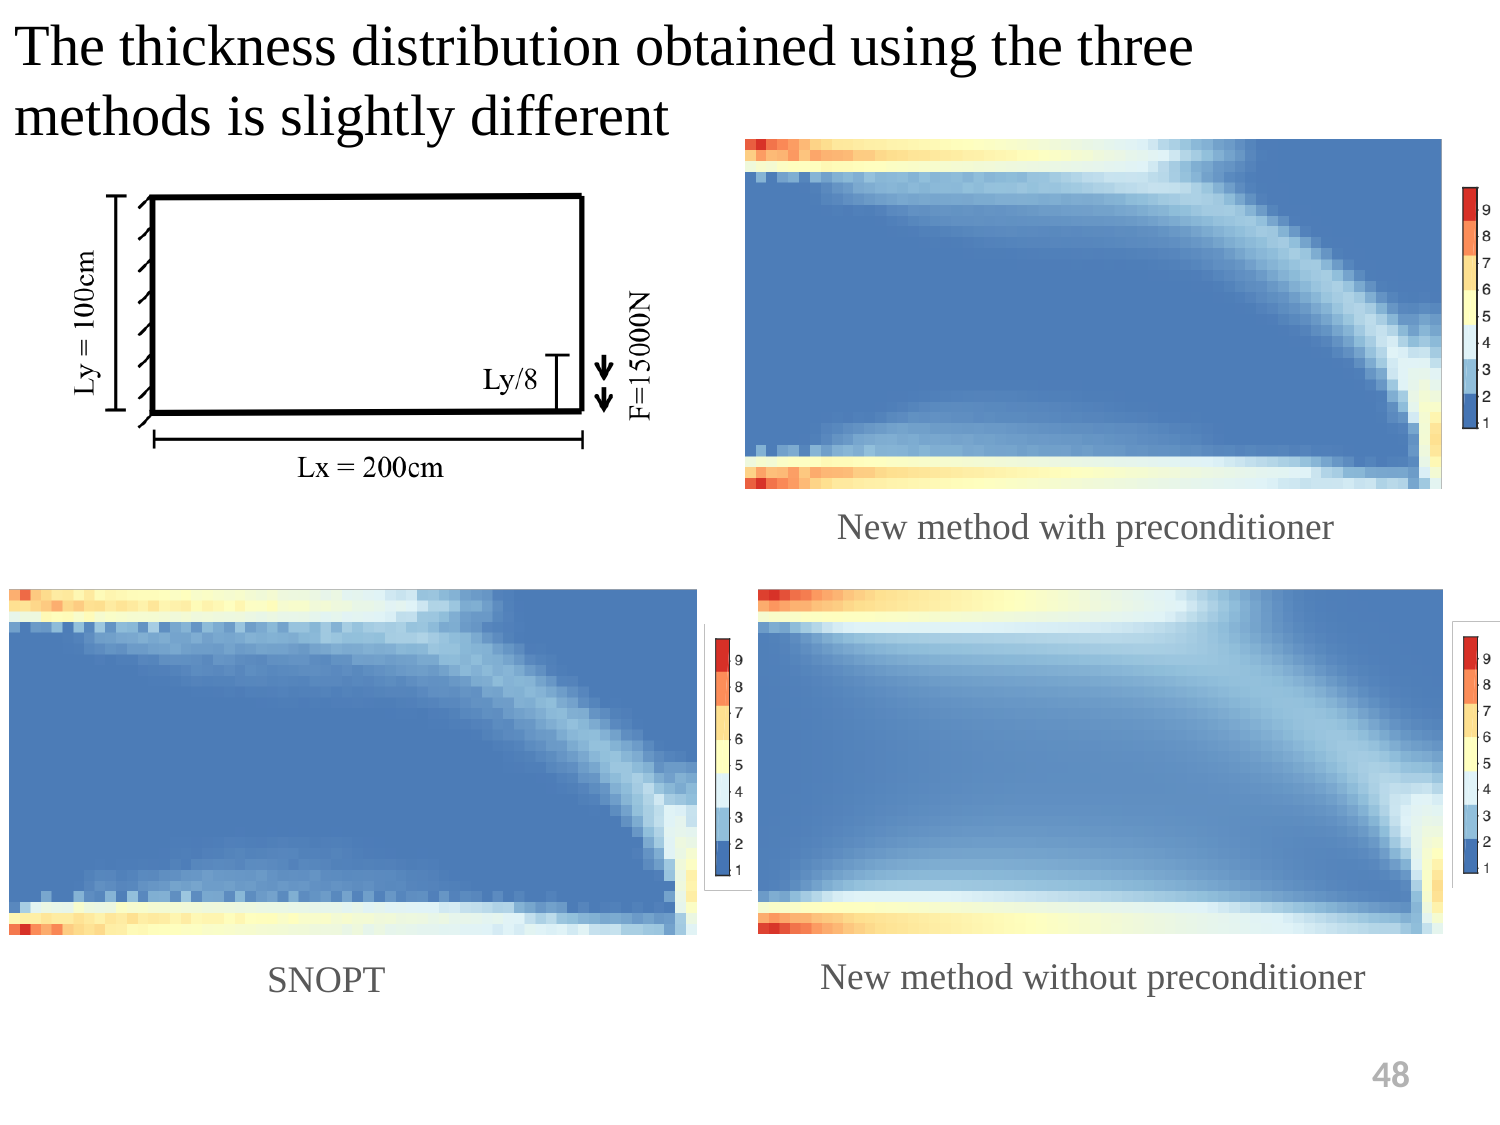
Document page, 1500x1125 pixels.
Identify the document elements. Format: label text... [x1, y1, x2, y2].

text_box SNOPT [252, 948, 449, 1008]
text_box The thickness distribution obtained using the three methods is slightly different [0, 0, 1243, 155]
text_box New method with preconditioner [822, 498, 1373, 554]
picture [742, 136, 1500, 490]
text_box New method without preconditioner [805, 944, 1425, 1005]
slide_number 48 [1074, 1042, 1425, 1103]
picture [754, 586, 1500, 936]
picture [56, 191, 664, 490]
picture [6, 586, 753, 936]
